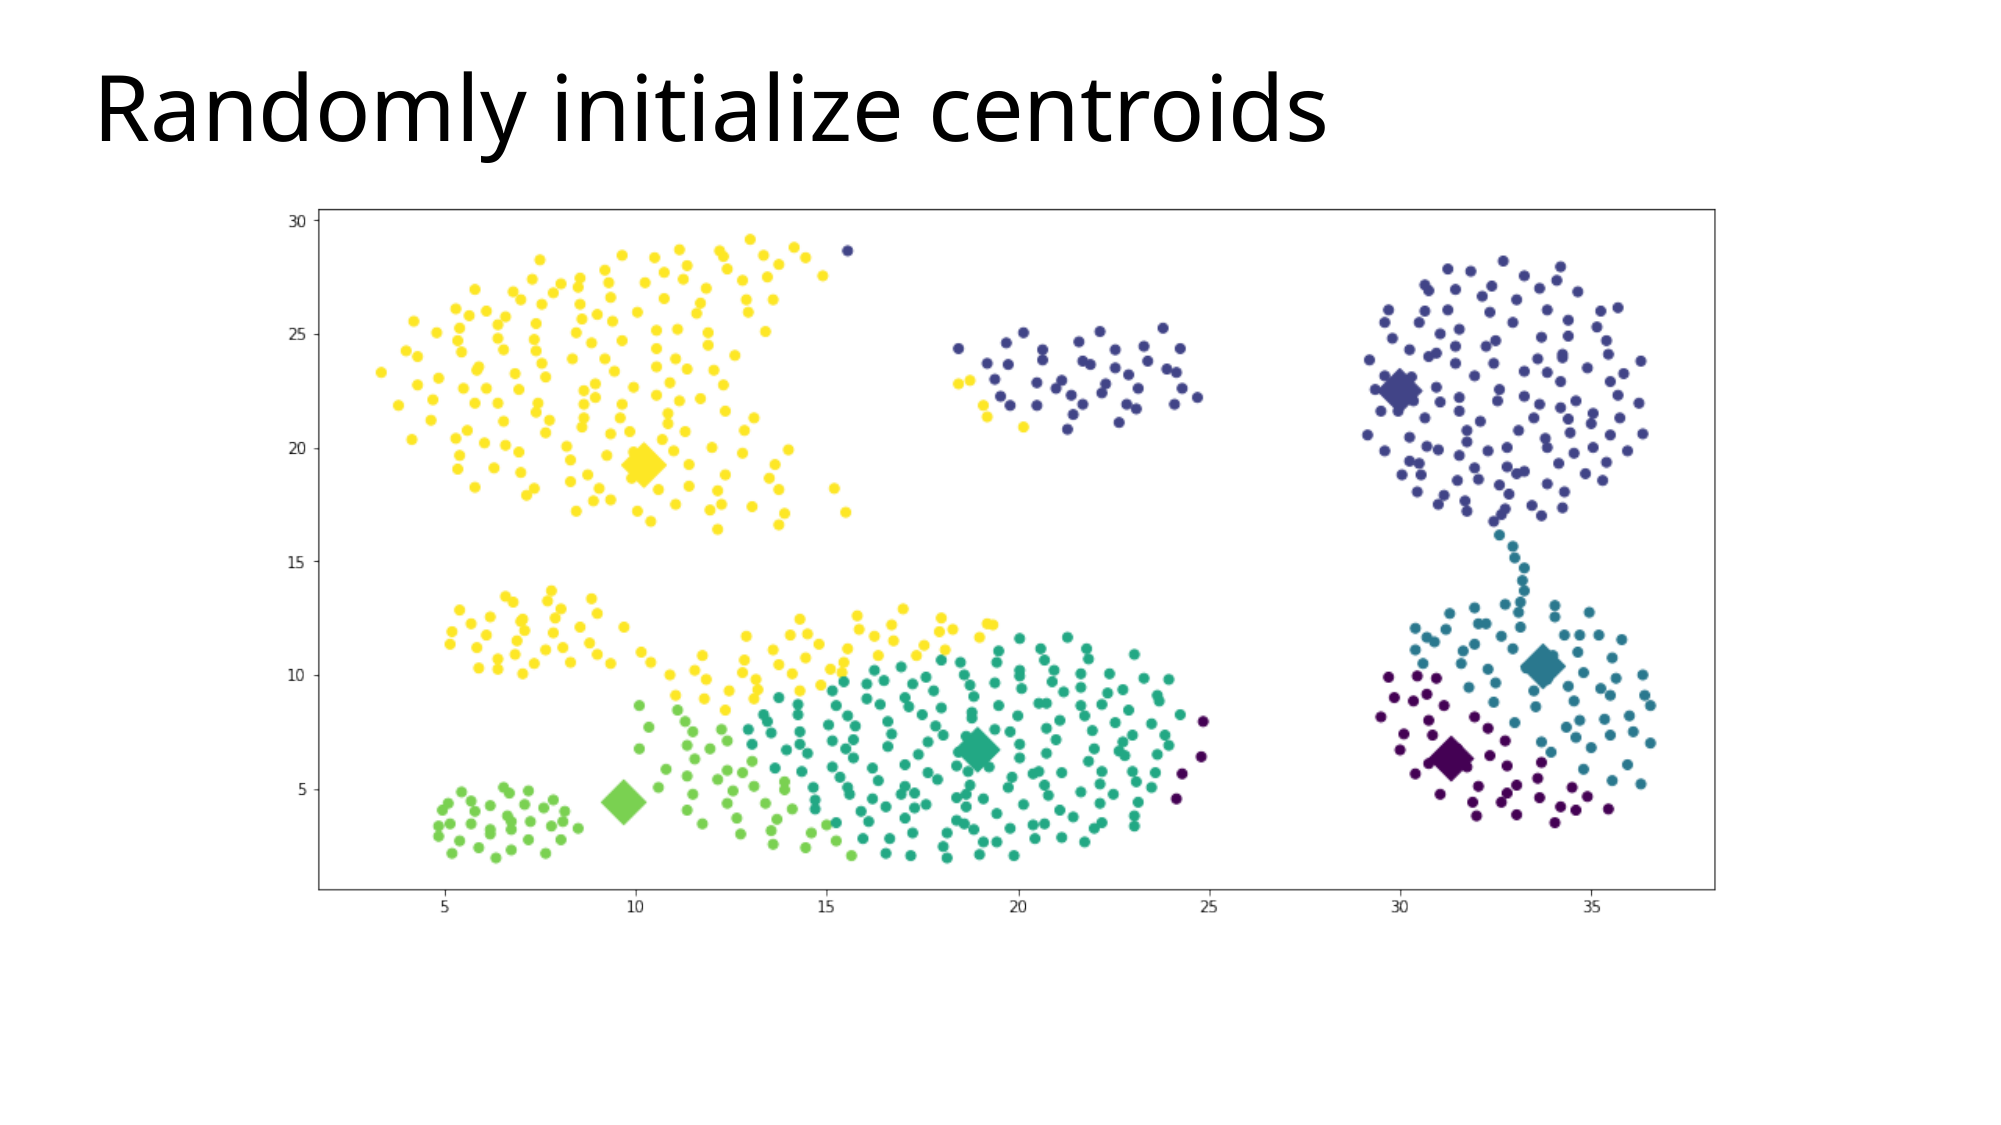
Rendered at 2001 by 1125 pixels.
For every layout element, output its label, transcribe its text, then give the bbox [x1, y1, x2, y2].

picture [276, 198, 1724, 927]
title Randomly initialize centroids [78, 52, 1804, 171]
